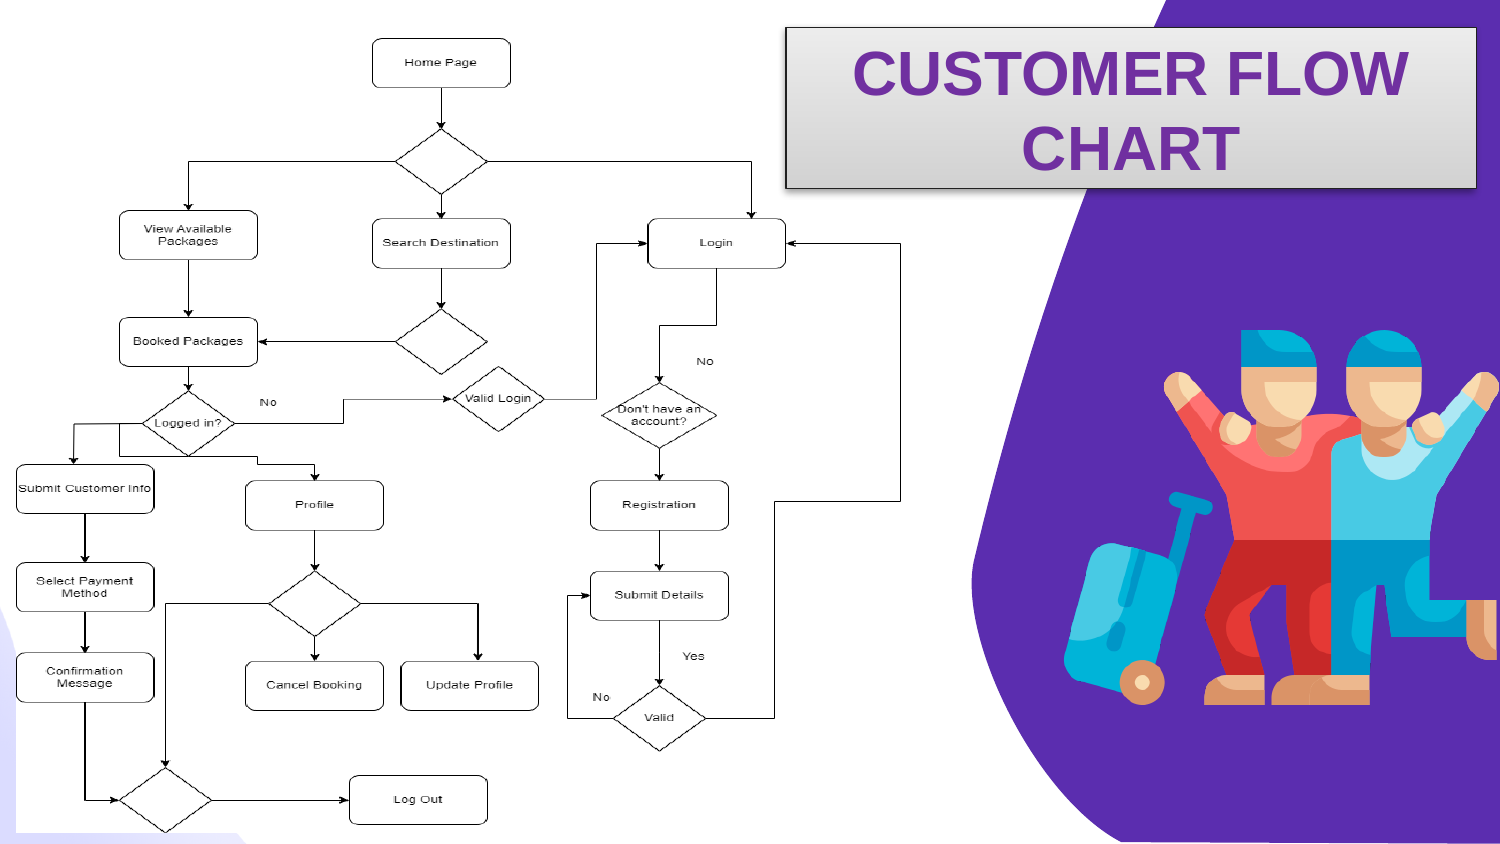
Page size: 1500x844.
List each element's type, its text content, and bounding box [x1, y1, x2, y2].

text_box [969, 329, 1500, 844]
picture [0, 38, 912, 844]
text_box [1064, 0, 1500, 246]
text_box CUSTOMER FLOW CHART [785, 27, 1477, 189]
picture [1041, 247, 1500, 728]
